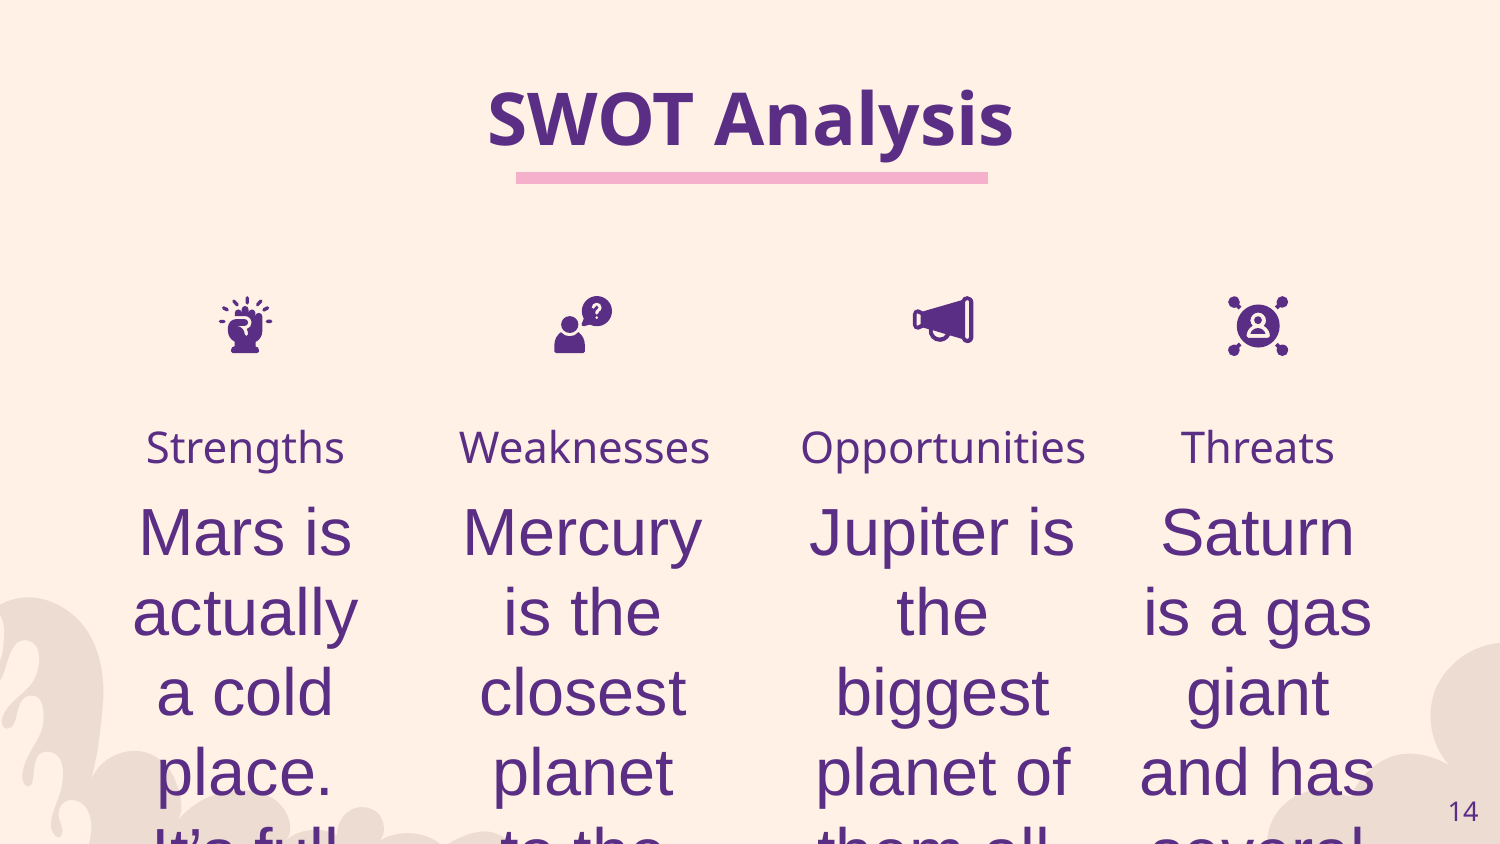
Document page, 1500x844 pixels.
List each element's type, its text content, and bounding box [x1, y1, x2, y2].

text_box [912, 296, 974, 344]
subtitle Saturn is a gas giant and has several rings [1130, 488, 1386, 639]
slide_number ‹#› [1403, 779, 1494, 844]
subtitle Opportunities [786, 412, 1100, 473]
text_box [516, 179, 988, 184]
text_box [1227, 295, 1289, 357]
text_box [554, 295, 613, 354]
subtitle Weaknesses [432, 412, 738, 473]
subtitle Jupiter is the biggest planet of them all. It’s a gas giant [800, 488, 1086, 639]
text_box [218, 295, 273, 354]
subtitle Mercury is the closest planet to the Sun [455, 488, 711, 639]
subtitle Threats [1130, 412, 1386, 473]
subtitle Mars is actually a cold place. It’s full of iron oxide dust [118, 488, 374, 639]
title SWOT Analysis [119, 72, 1383, 169]
subtitle Strengths [118, 412, 374, 473]
